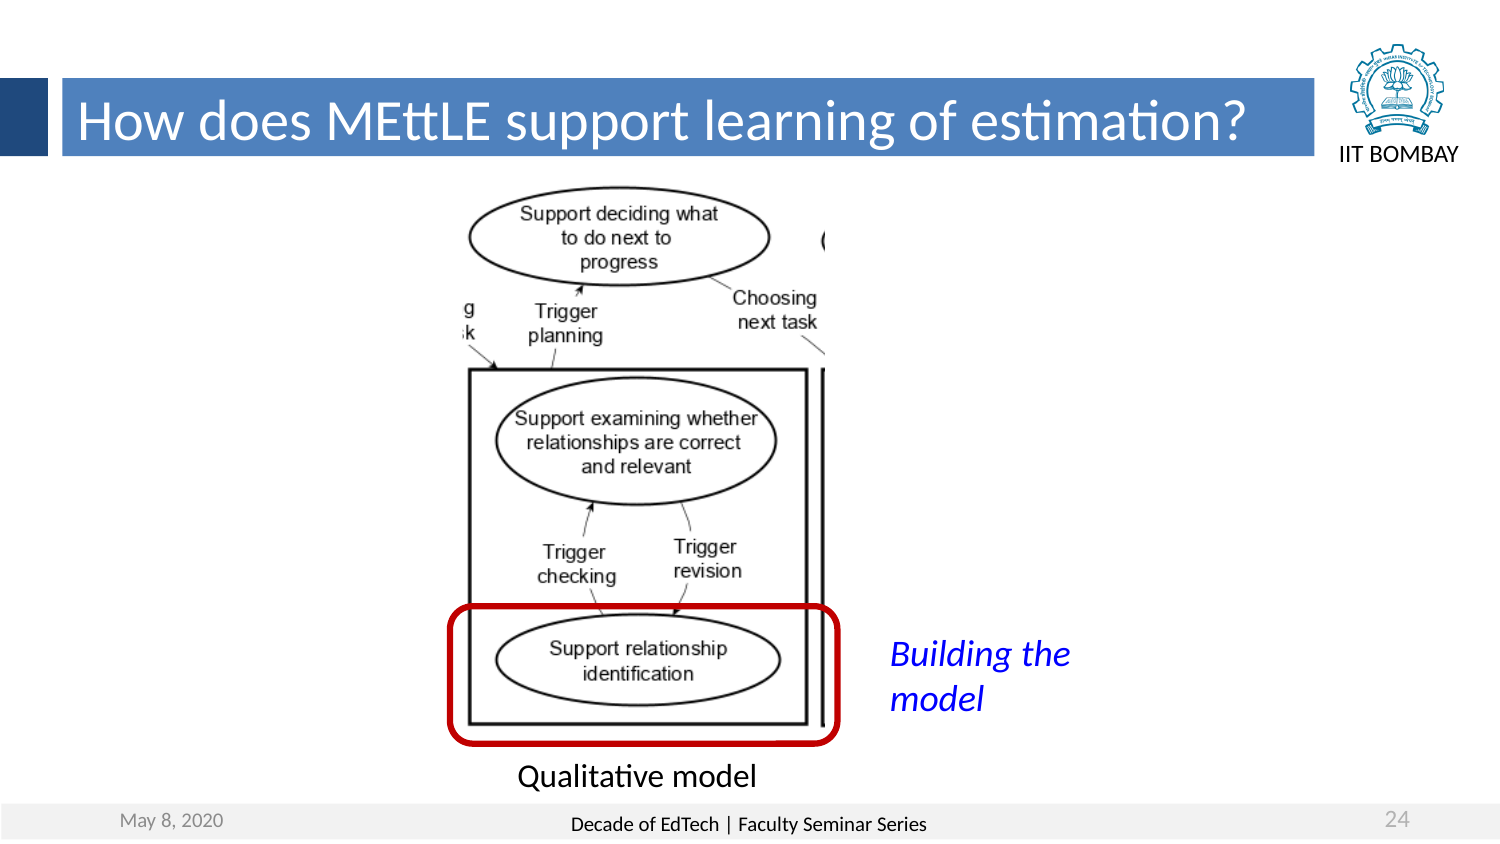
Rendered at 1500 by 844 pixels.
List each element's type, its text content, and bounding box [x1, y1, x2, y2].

picture [1438, 93, 1444, 135]
text_box Building the model [874, 621, 1100, 727]
slide_number 24 [1332, 799, 1425, 835]
picture [462, 171, 826, 735]
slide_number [104, 799, 443, 838]
picture [1350, 44, 1444, 91]
text_box Qualitative model [462, 746, 813, 802]
text_box [447, 608, 840, 746]
list How does MEttLE support learning of estimation? [62, 78, 1438, 156]
picture [1373, 63, 1422, 78]
